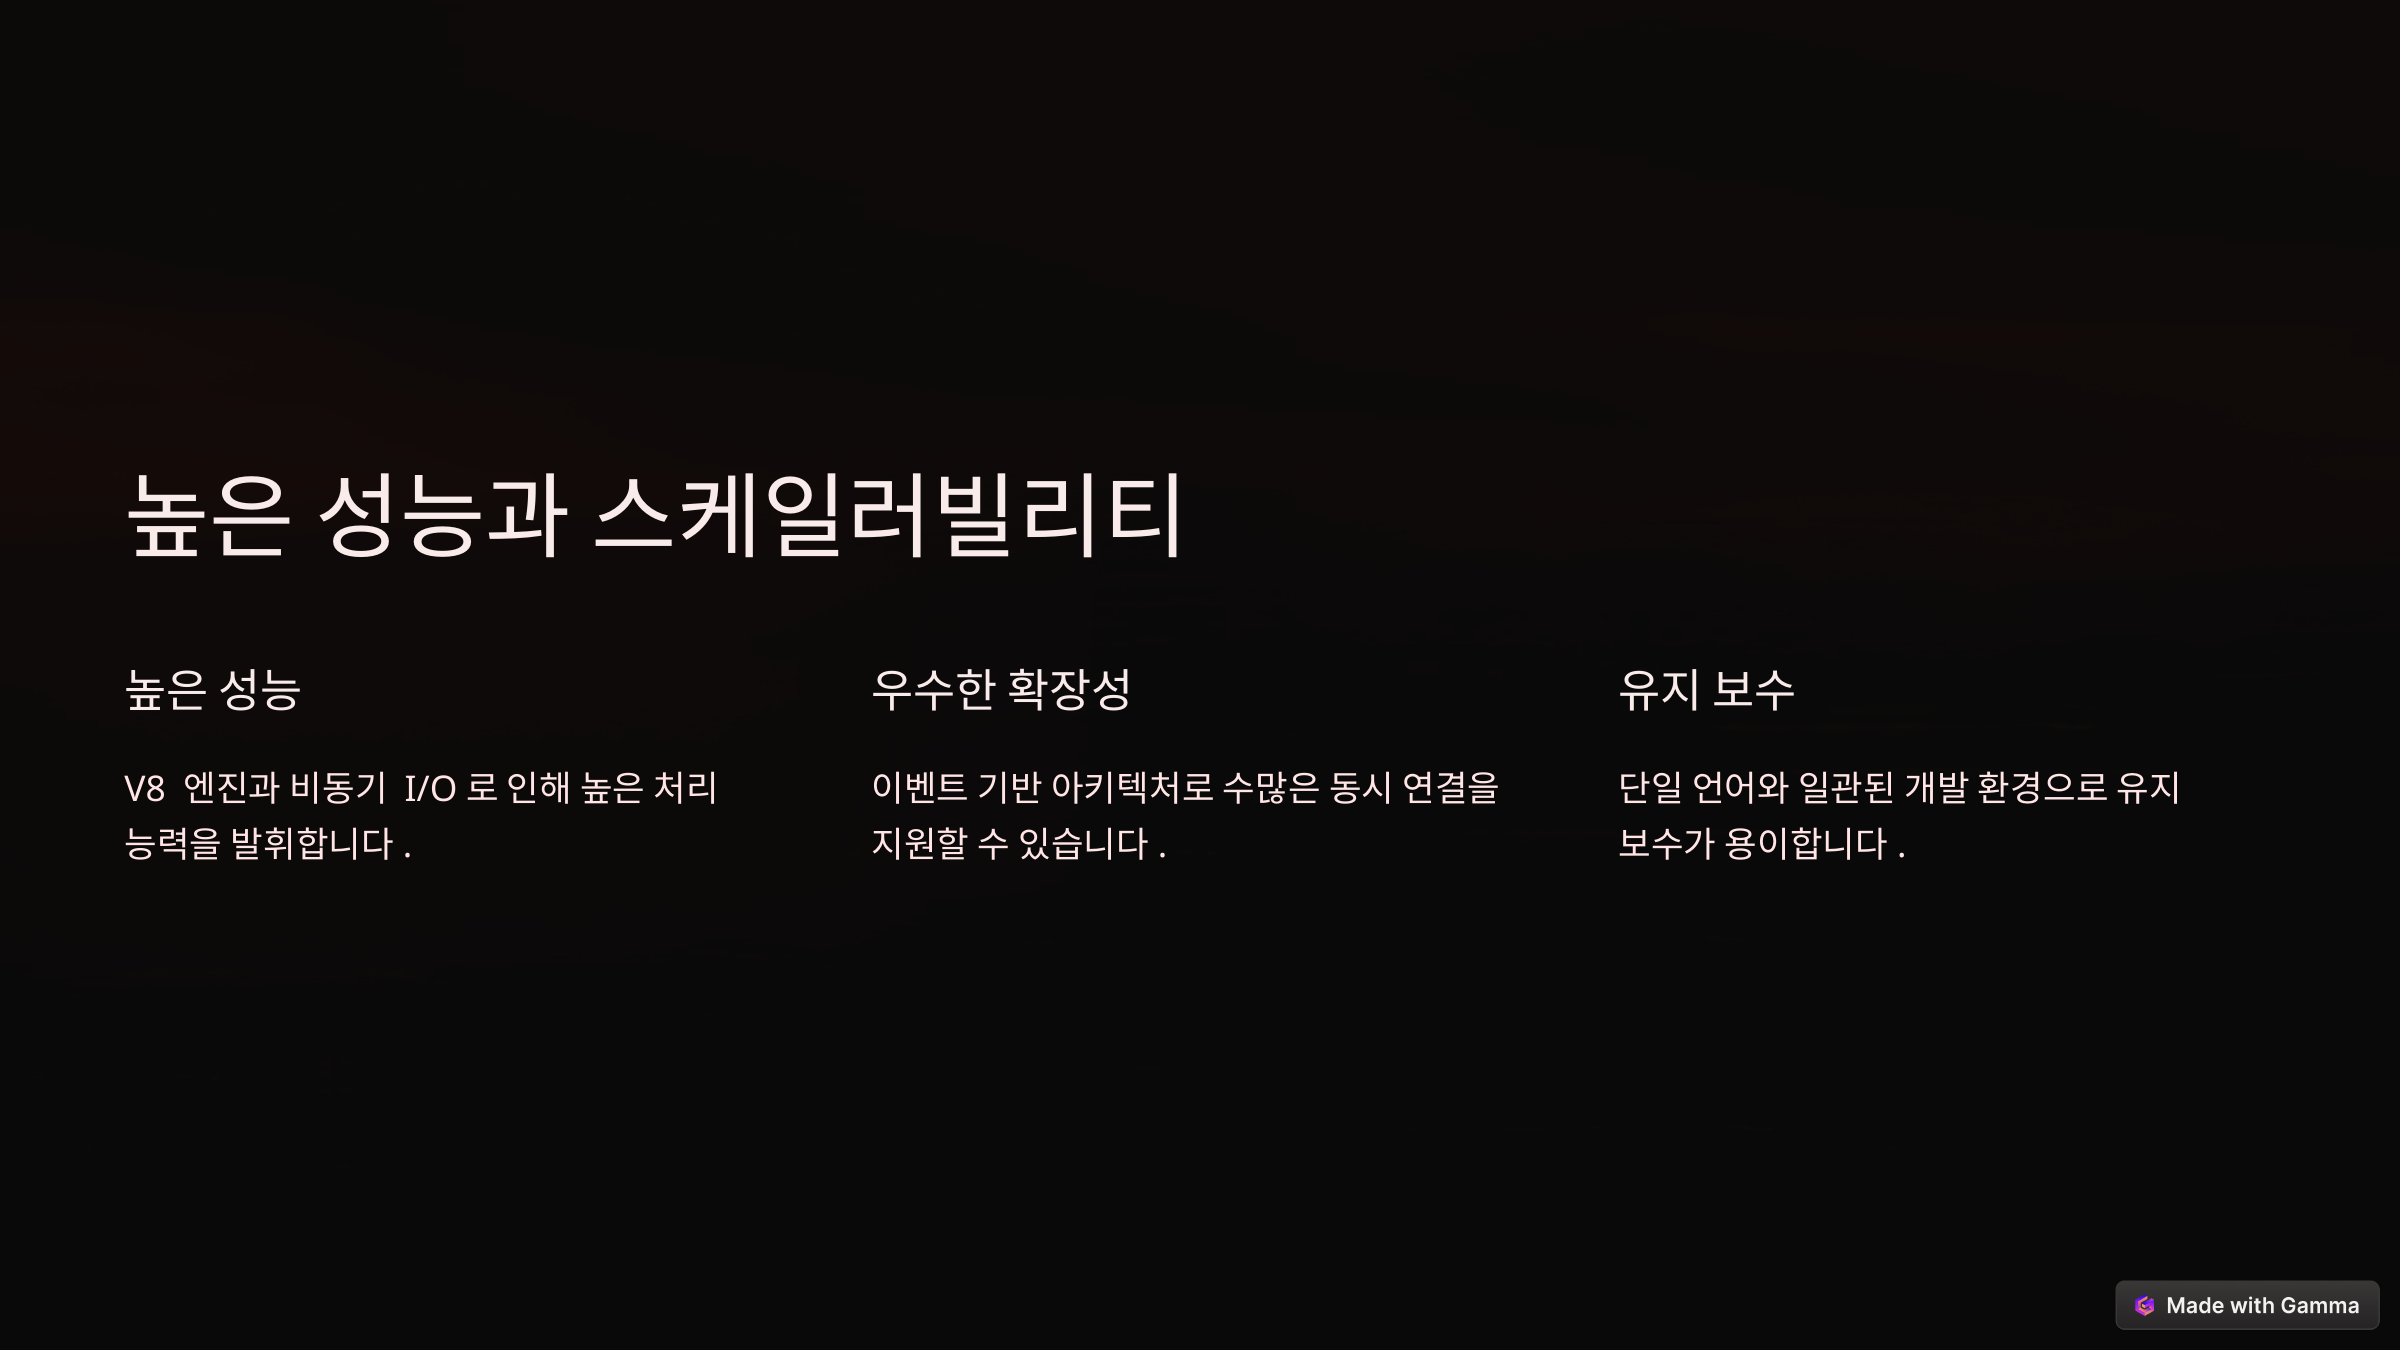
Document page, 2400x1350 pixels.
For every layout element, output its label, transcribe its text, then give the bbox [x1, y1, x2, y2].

text_box 단일 언어와 일관된 개발 환경으로 유지 보수가 용이합니다. [1618, 751, 2278, 866]
text_box 이벤트 기반 아키텍처로 수많은 동시 연결을 지원할 수 있습니다. [871, 751, 1531, 866]
text_box 우수한 확장성 [871, 657, 1340, 717]
text_box 높은 성능 [124, 657, 592, 717]
text_box 유지 보수 [1618, 657, 2087, 717]
text_box V8 엔진과 비동기 I/O로 인해 높은 처리 능력을 발휘합니다. [124, 751, 784, 866]
text_box 높은 성능과 스케일러빌리티 [124, 452, 1195, 570]
picture [2106, 1271, 2389, 1339]
